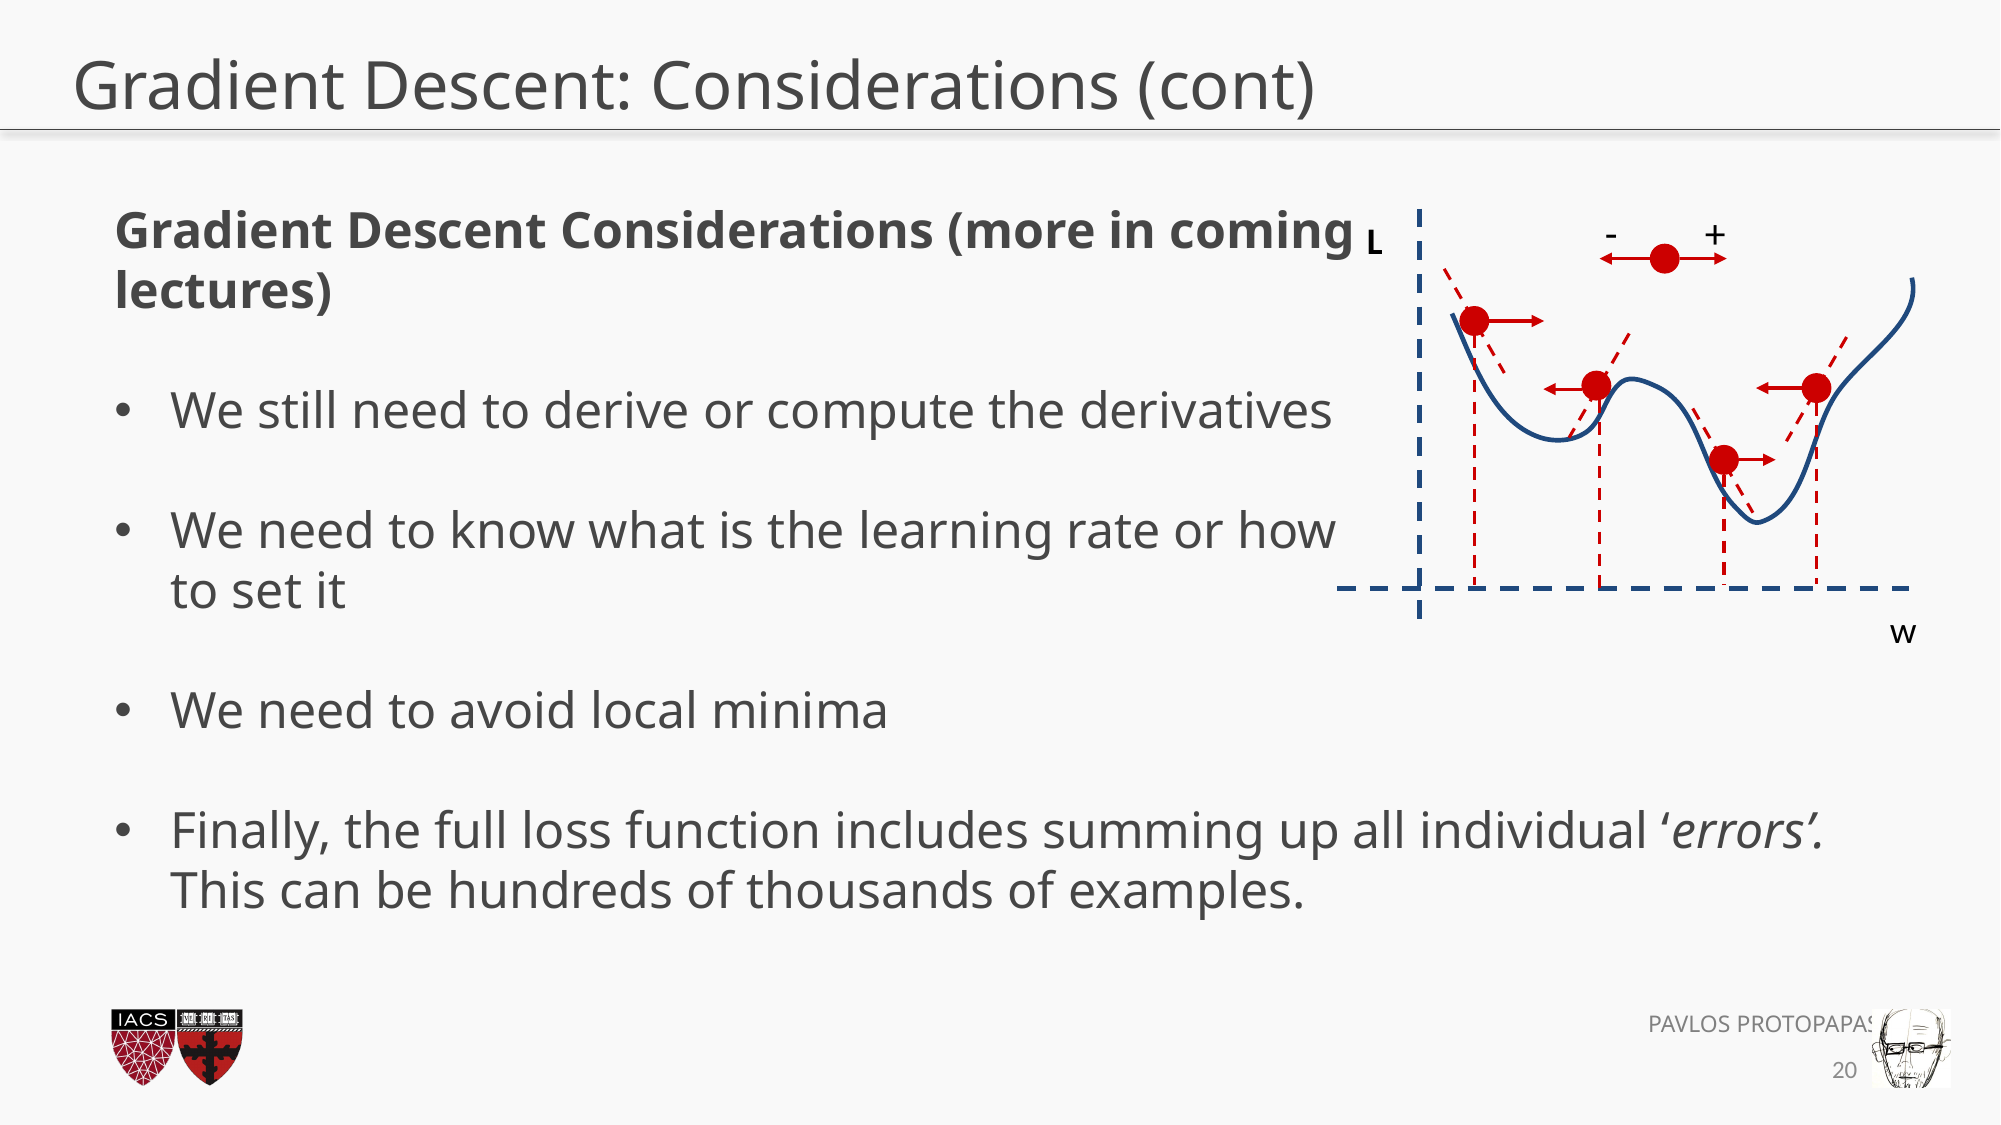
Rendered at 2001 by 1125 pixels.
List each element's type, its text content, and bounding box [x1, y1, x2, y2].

title Gradient Descent: Considerations (cont) [57, 35, 1943, 162]
list Gradient Descent Considerations (more in coming lectures) We still need to derive or compute the derivatives We need to know what is the learning rate or how to set it We need to avoid local minima Finally, the full loss function includes summing up all individual ‘errors’. This can be hundreds of thousands of examples. [99, 191, 1335, 538]
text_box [1336, 191, 1943, 663]
slide_number 19 [1405, 1038, 1873, 1099]
picture [109, 1009, 243, 1086]
picture [1872, 1009, 1951, 1088]
